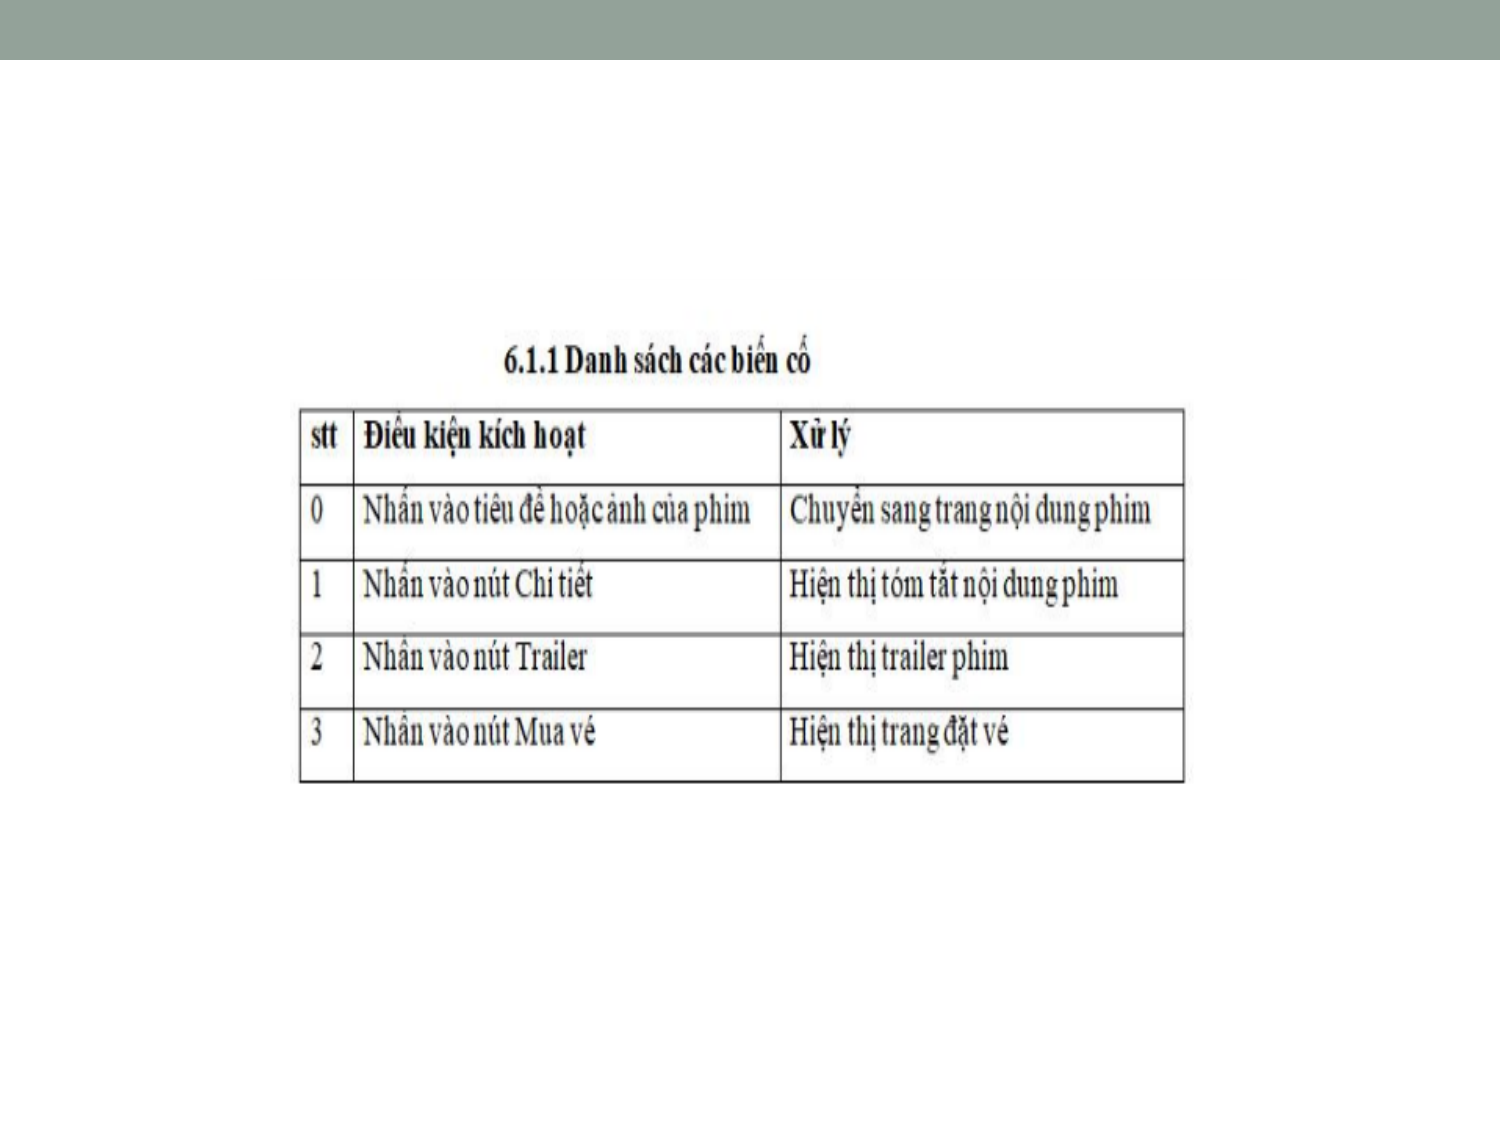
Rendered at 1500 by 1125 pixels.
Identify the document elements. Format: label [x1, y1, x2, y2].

list [253, 278, 1247, 882]
